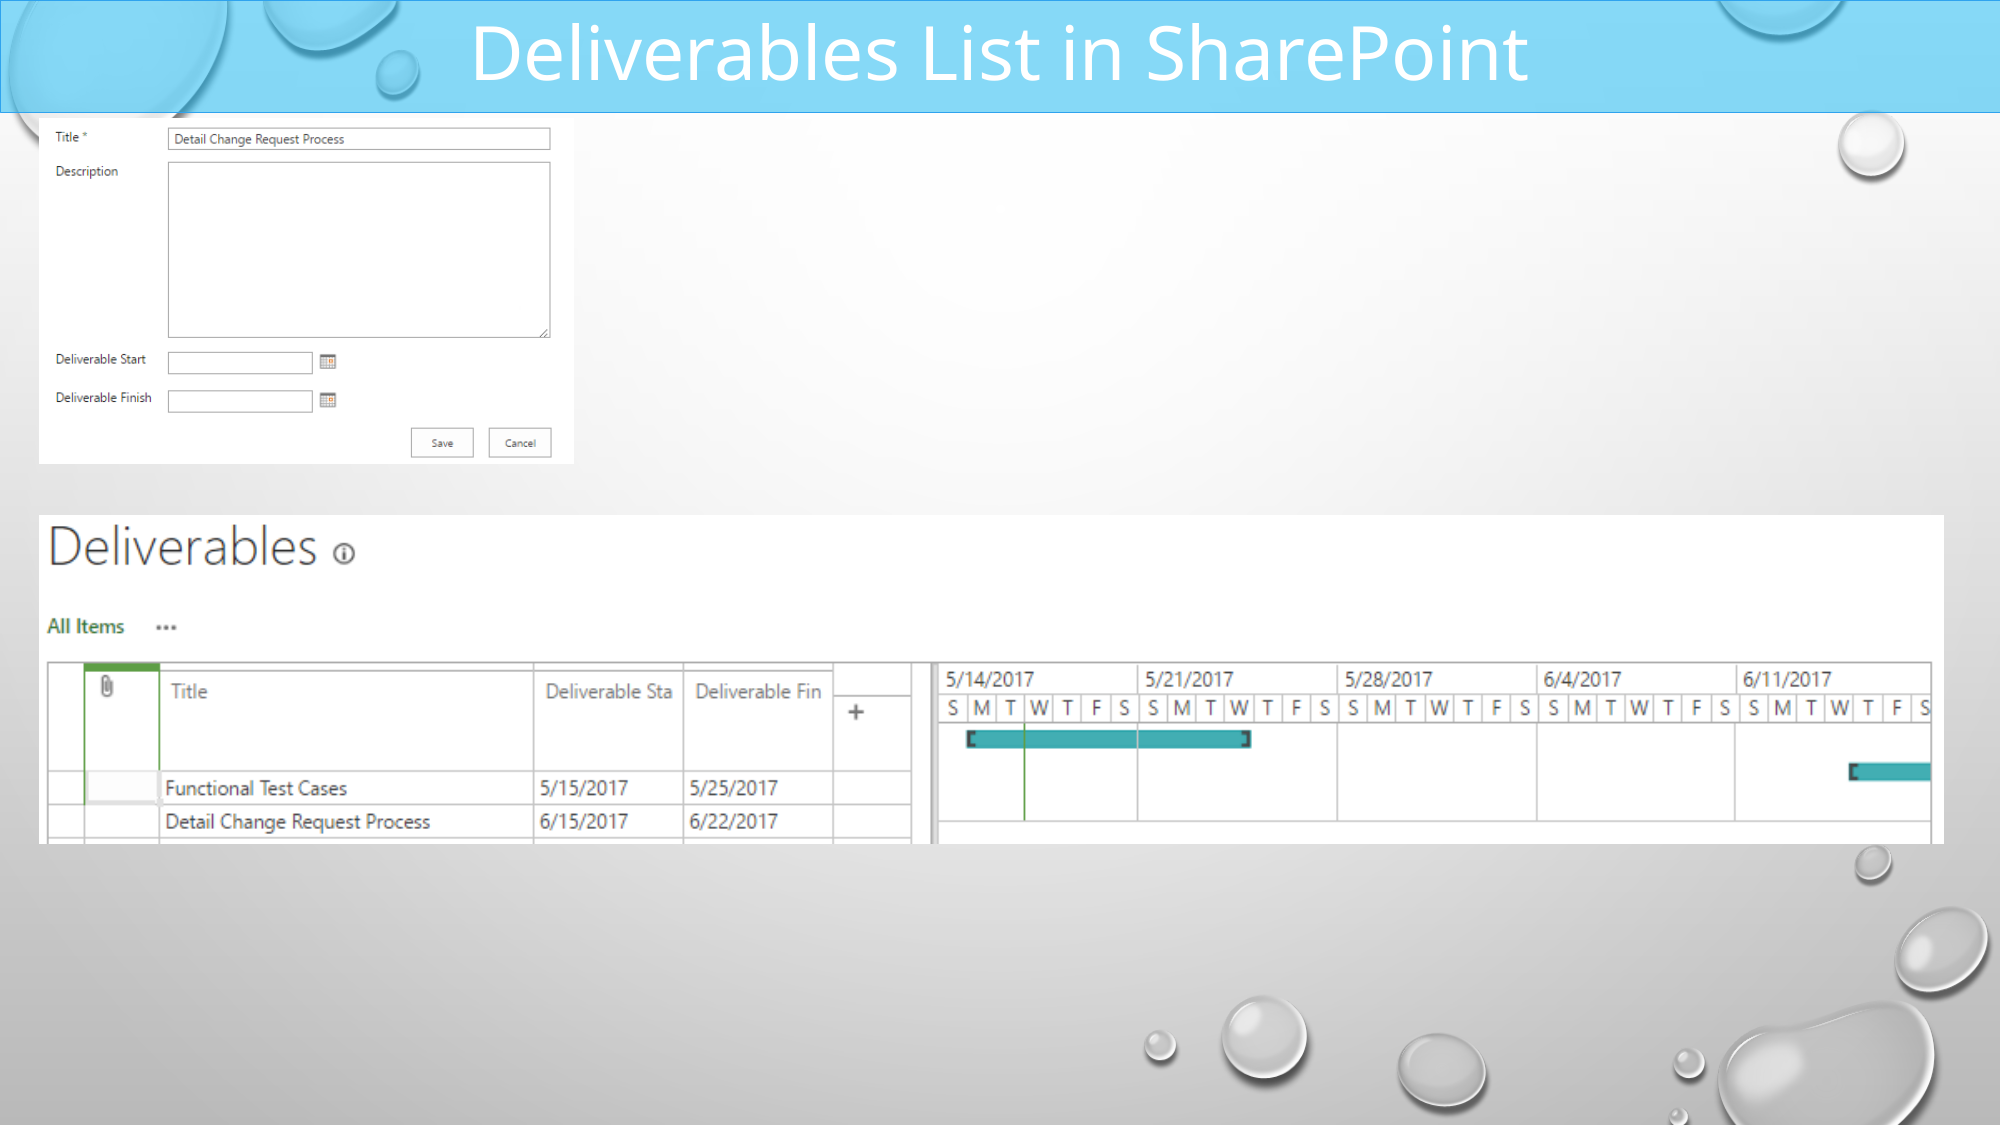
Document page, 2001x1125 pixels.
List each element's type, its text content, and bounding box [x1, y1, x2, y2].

title Deliverables List in SharePoint [0, 0, 2000, 113]
picture [0, 113, 2000, 1125]
